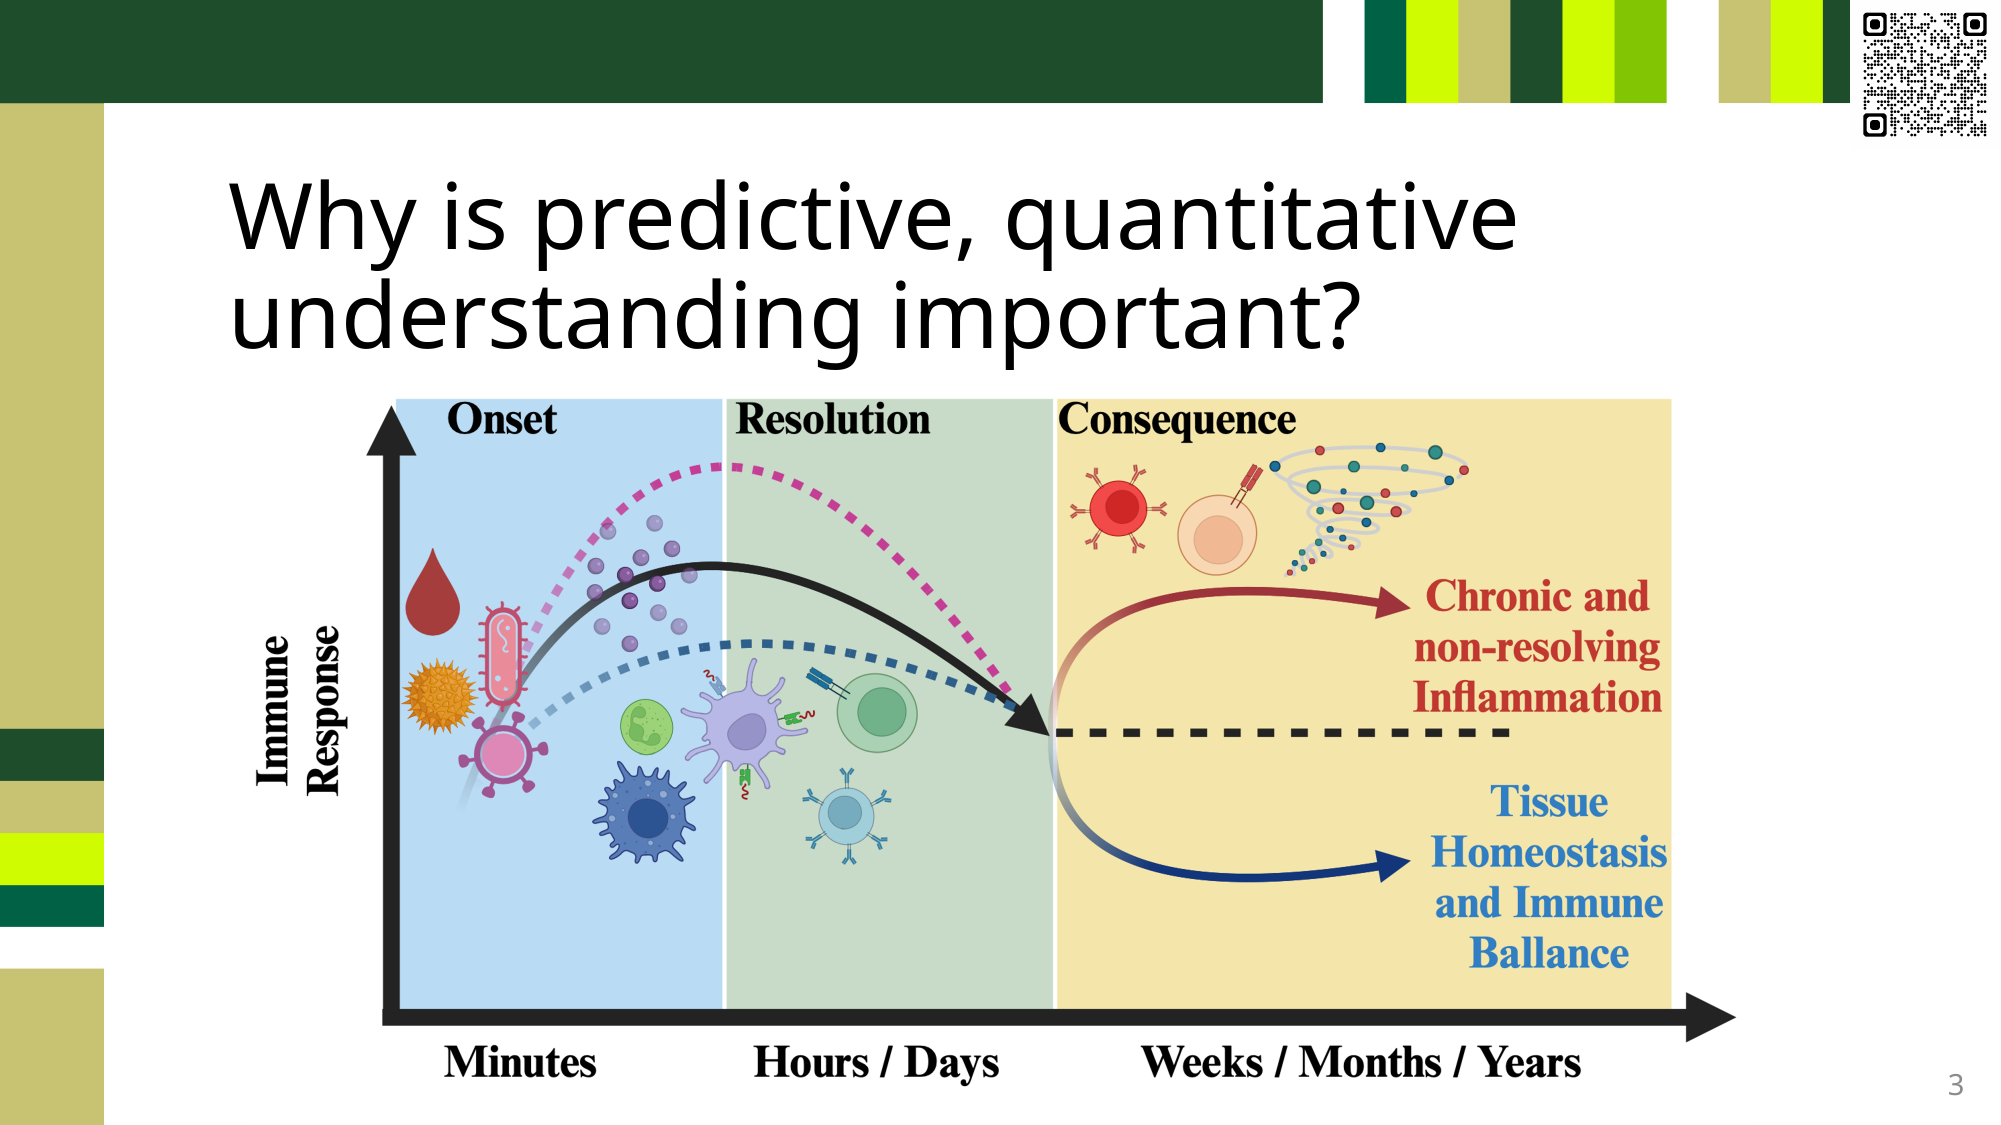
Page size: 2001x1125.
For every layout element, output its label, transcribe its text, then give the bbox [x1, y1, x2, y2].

title Why is predictive, quantitative understanding important? [213, 162, 1896, 299]
picture [0, 0, 2000, 1125]
slide_number 3 [1903, 1068, 1980, 1105]
